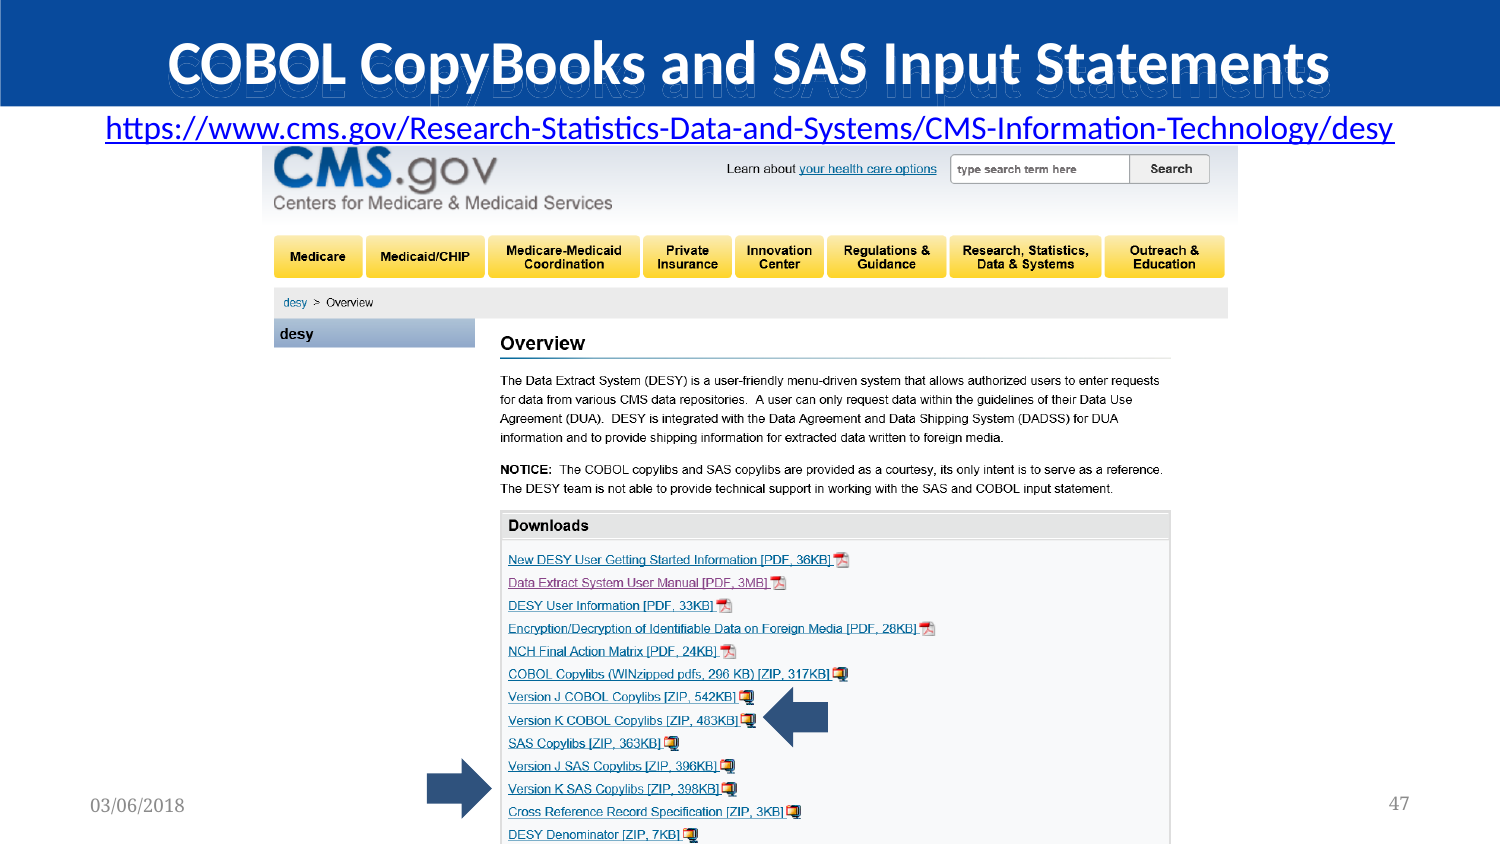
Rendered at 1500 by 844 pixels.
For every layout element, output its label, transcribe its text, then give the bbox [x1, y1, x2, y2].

picture [262, 145, 1238, 844]
list https://www.cms.gov/Research-Statistics-Data-and-Systems/CMS-Information-Technology/desy [0, 106, 1500, 146]
title COBOL CopyBooks and SAS Input Statements [0, 16, 1500, 102]
slide_number 47 [1244, 782, 1425, 827]
